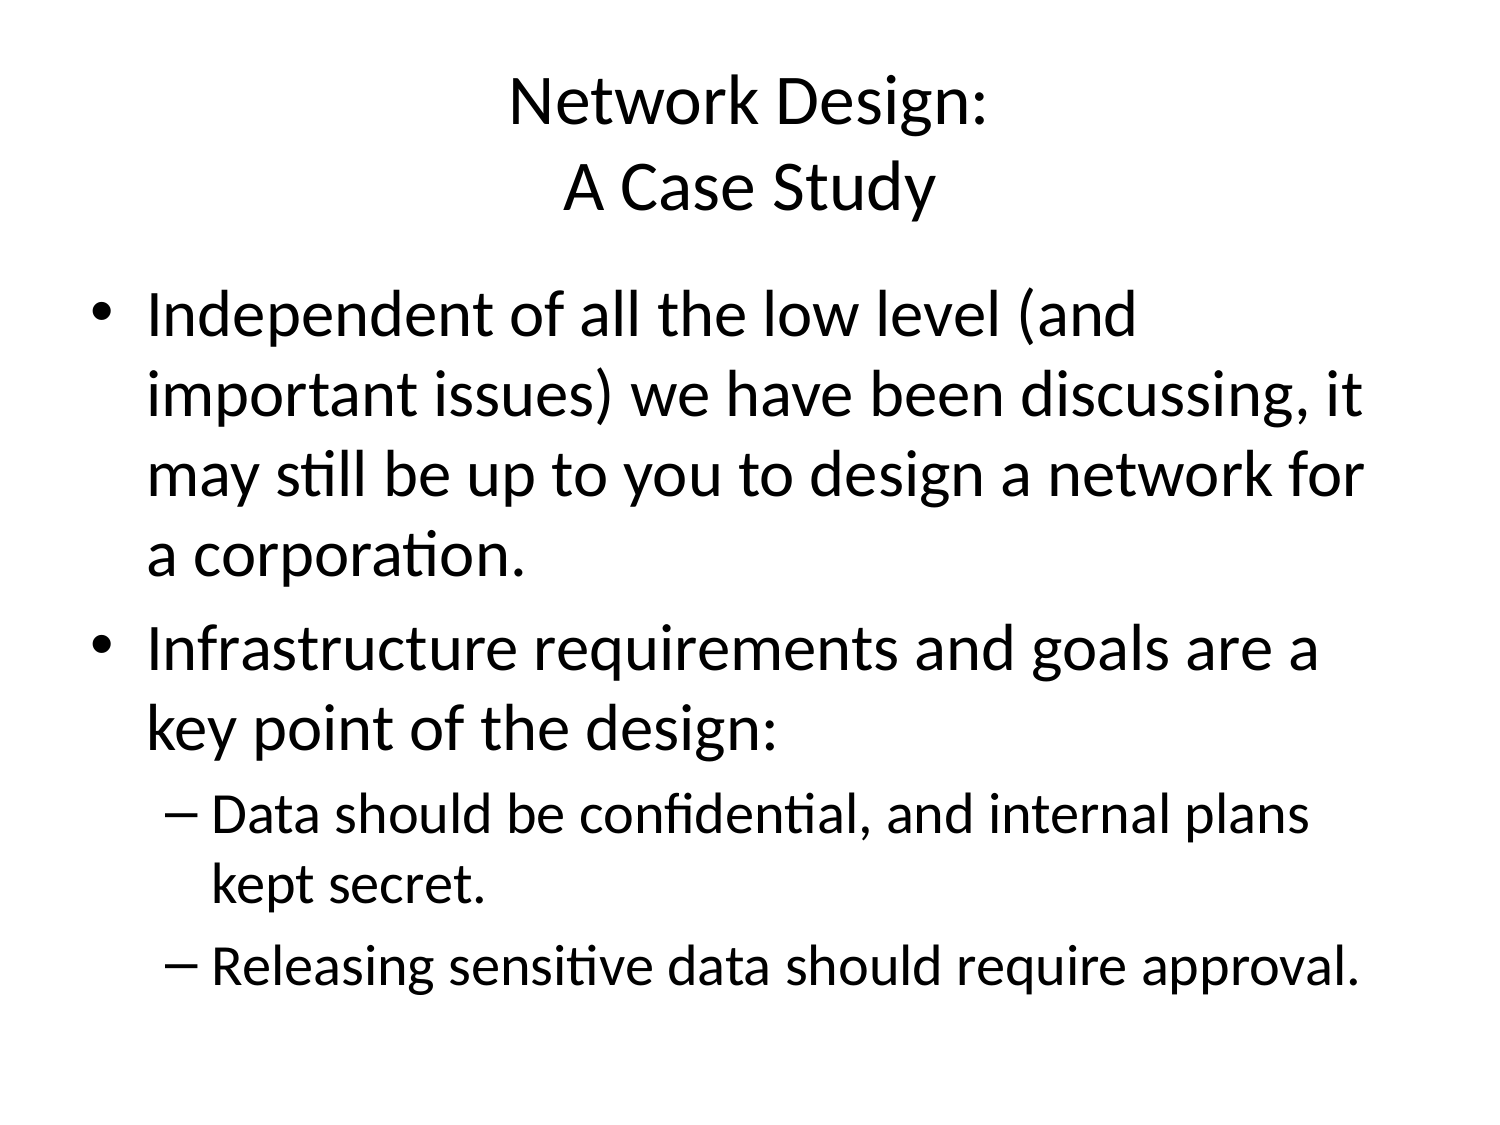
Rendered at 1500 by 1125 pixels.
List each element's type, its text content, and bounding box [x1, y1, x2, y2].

title Network Design: A Case Study [75, 45, 1425, 233]
list Independent of all the low level (and important issues) we have been discussing, it may still be up to you to design a network for a corporation. Infrastructure requirements and goals are a key point of the design: Data should be confidential, and internal plans kept secret. Releasing sensitive data should require approval. [75, 262, 1425, 1005]
